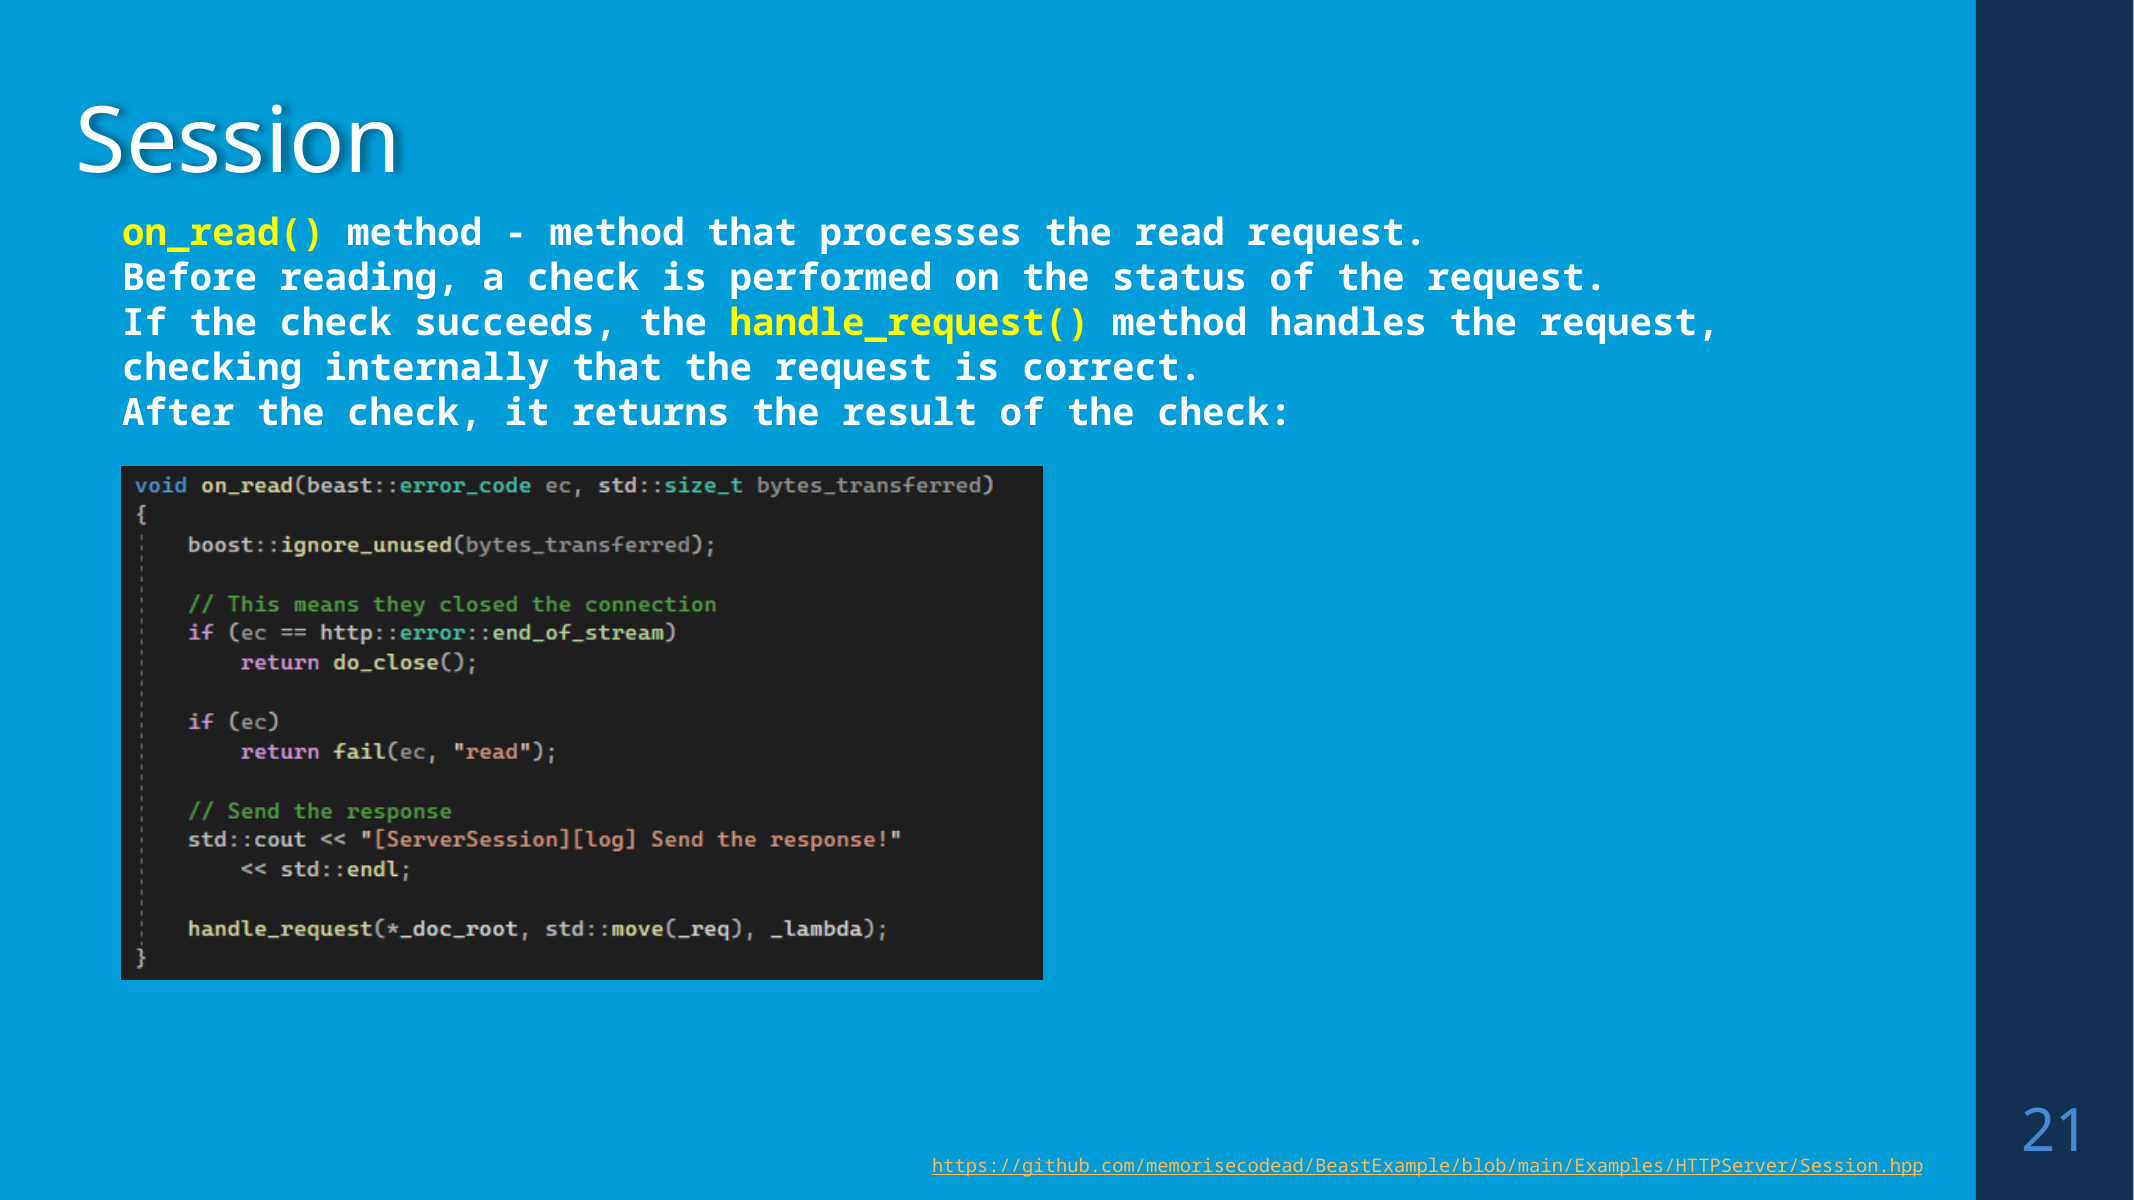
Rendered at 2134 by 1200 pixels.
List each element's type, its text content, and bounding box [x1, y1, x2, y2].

text_box on_read() method - method that processes the read request. Before reading, a check is performed on the status of the request. If the check succeeds, the handle_request() method handles the request, checking internally that the request is correct. After the check, it returns the result of the check: [107, 200, 1757, 440]
picture [122, 467, 1042, 979]
slide_number 21 [1975, 1080, 2134, 1184]
text_box https://github.com/memorisecodead/BeastExample/blob/main/Examples/HTTPServer/Session.hpp [917, 1145, 1984, 1187]
text_box Session [61, 73, 417, 199]
